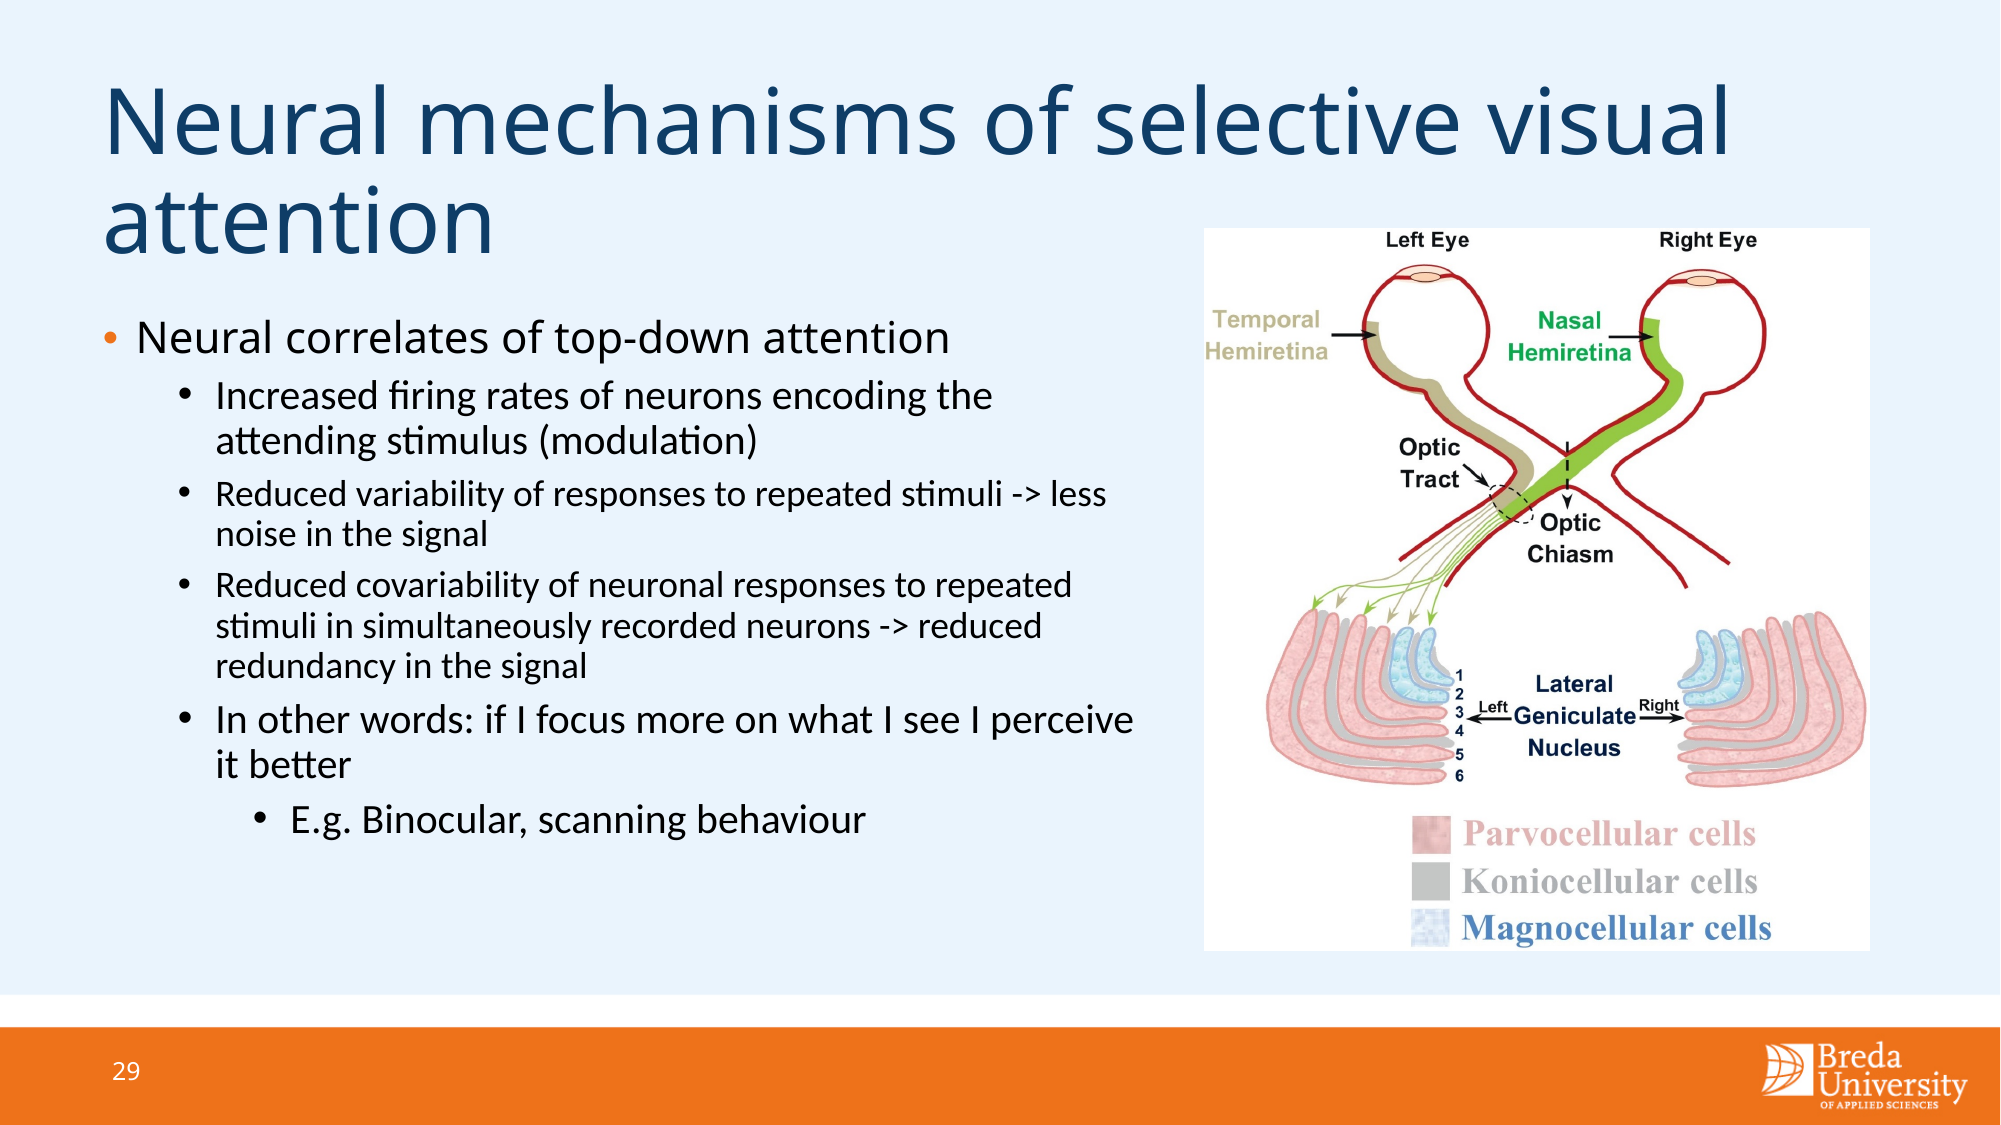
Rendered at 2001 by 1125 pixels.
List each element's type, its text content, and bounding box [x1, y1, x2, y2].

title Neural mechanisms of selective visual attention [88, 67, 1917, 210]
slide_number 29 [97, 1042, 198, 1103]
picture [0, 0, 2001, 1125]
list Neural correlates of top-down attention Increased firing rates of neurons encoding the attending stimulus (modulation) Reduced variability of responses to repeated stimuli -> less noise in the signal Reduced covariability of neuronal responses to repeated stimuli in simultaneously recorded neurons -> reduced redundancy in the signal In other words: if I focus more on what I see I perceive it better E.g. Binocular, scanning behaviour [88, 308, 1150, 922]
